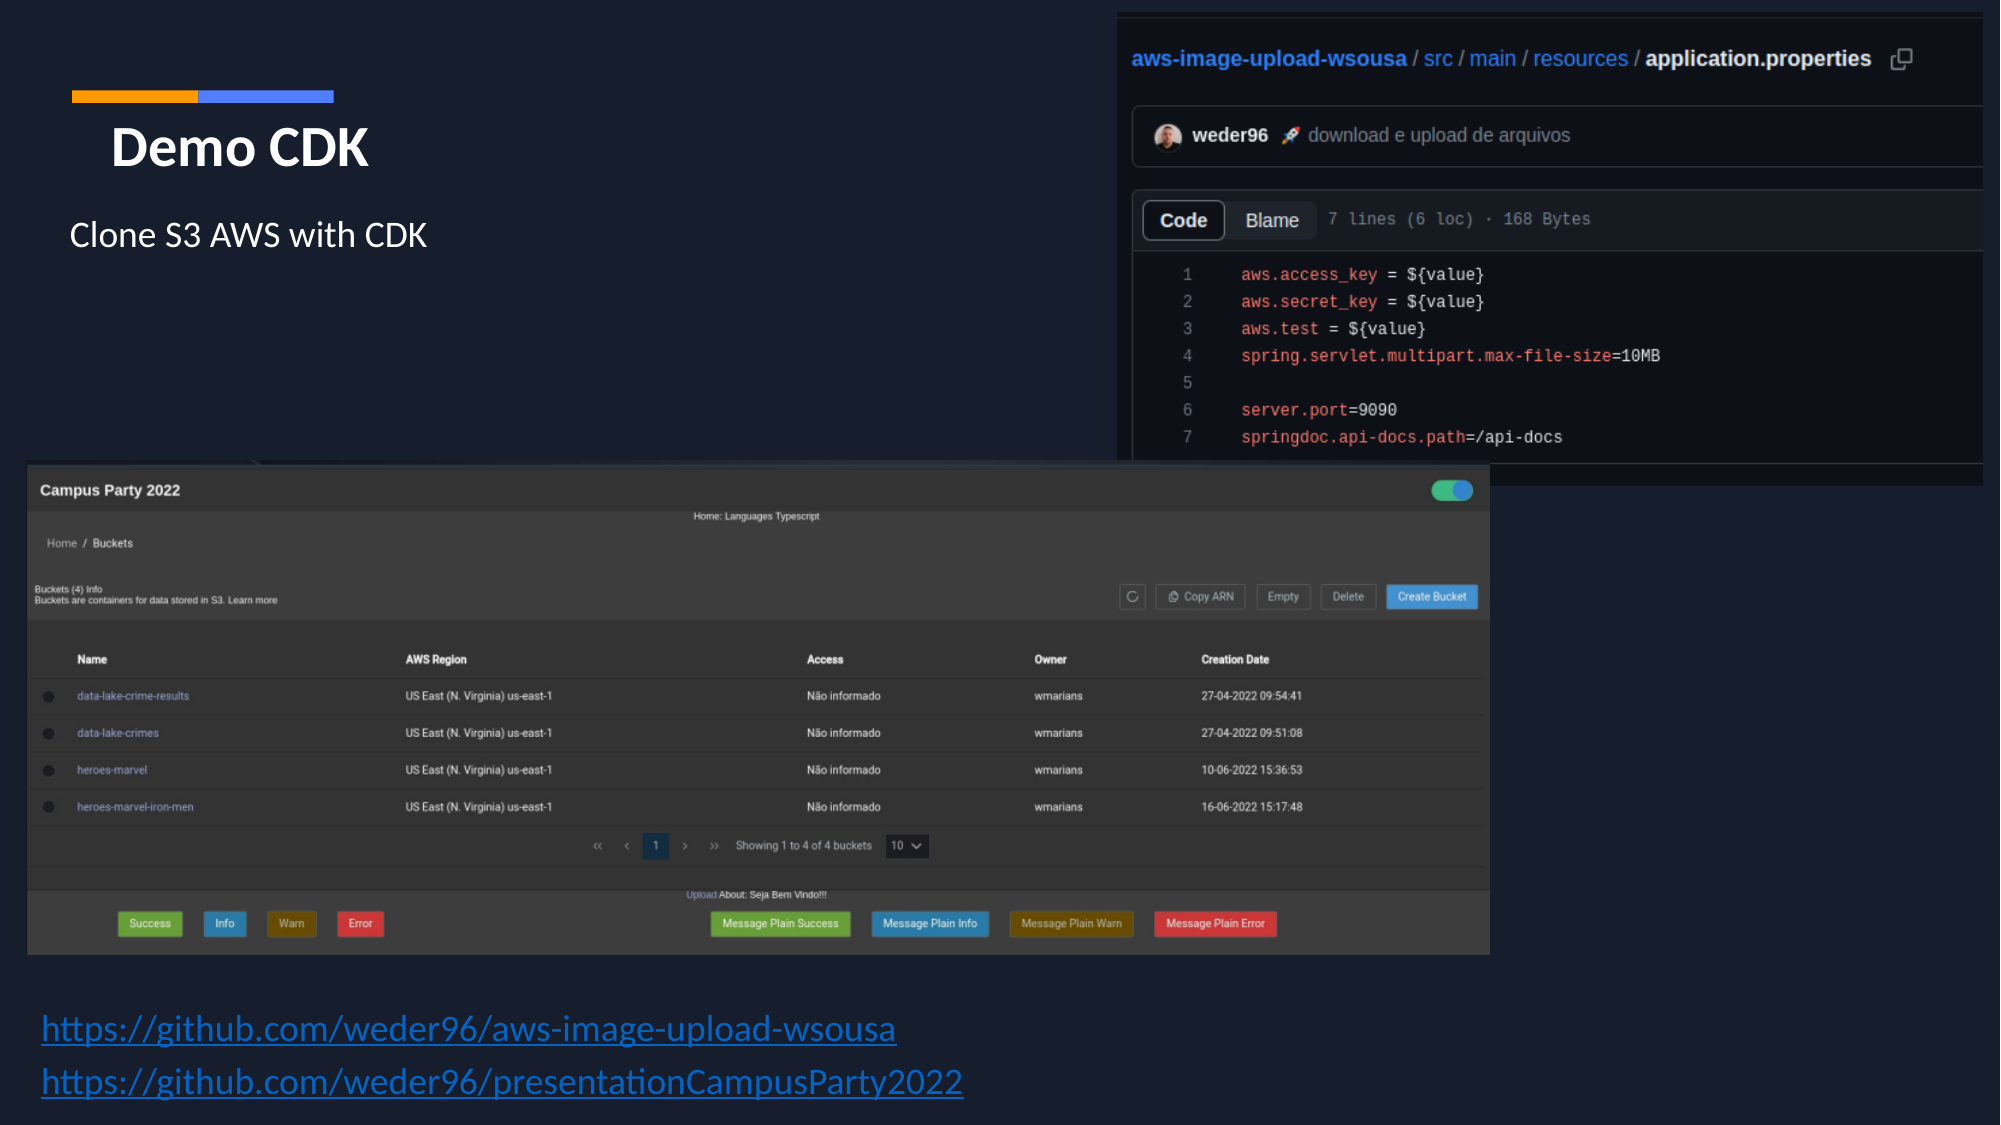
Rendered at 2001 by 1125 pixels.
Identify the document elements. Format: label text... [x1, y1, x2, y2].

text_box https://github.com/weder96/presentationCampusParty2022 [26, 1049, 1133, 1110]
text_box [72, 90, 334, 103]
text_box https://github.com/weder96/aws-image-upload-wsousa [26, 996, 1225, 1056]
text_box Clone S3 AWS with CDK [55, 203, 486, 308]
picture [26, 12, 1983, 955]
text_box Demo CDK [97, 100, 385, 186]
